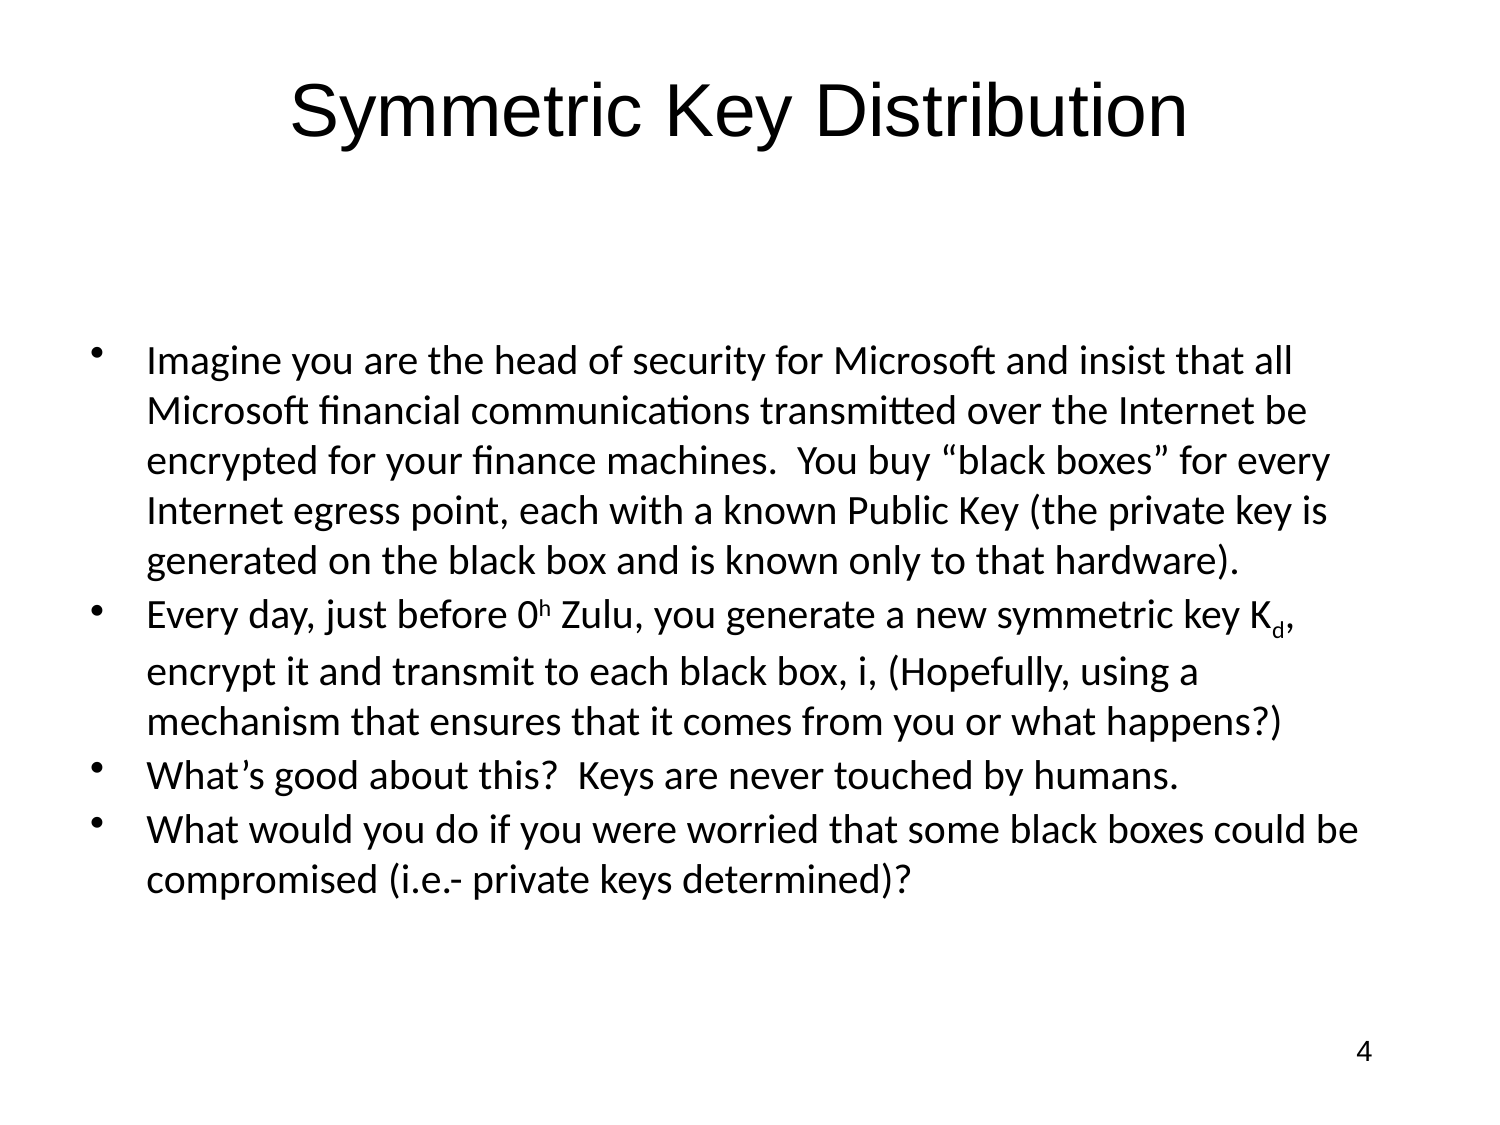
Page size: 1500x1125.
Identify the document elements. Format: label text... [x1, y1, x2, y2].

title Symmetric Key Distribution [112, 49, 1388, 163]
slide_number 4 [1074, 1024, 1388, 1101]
